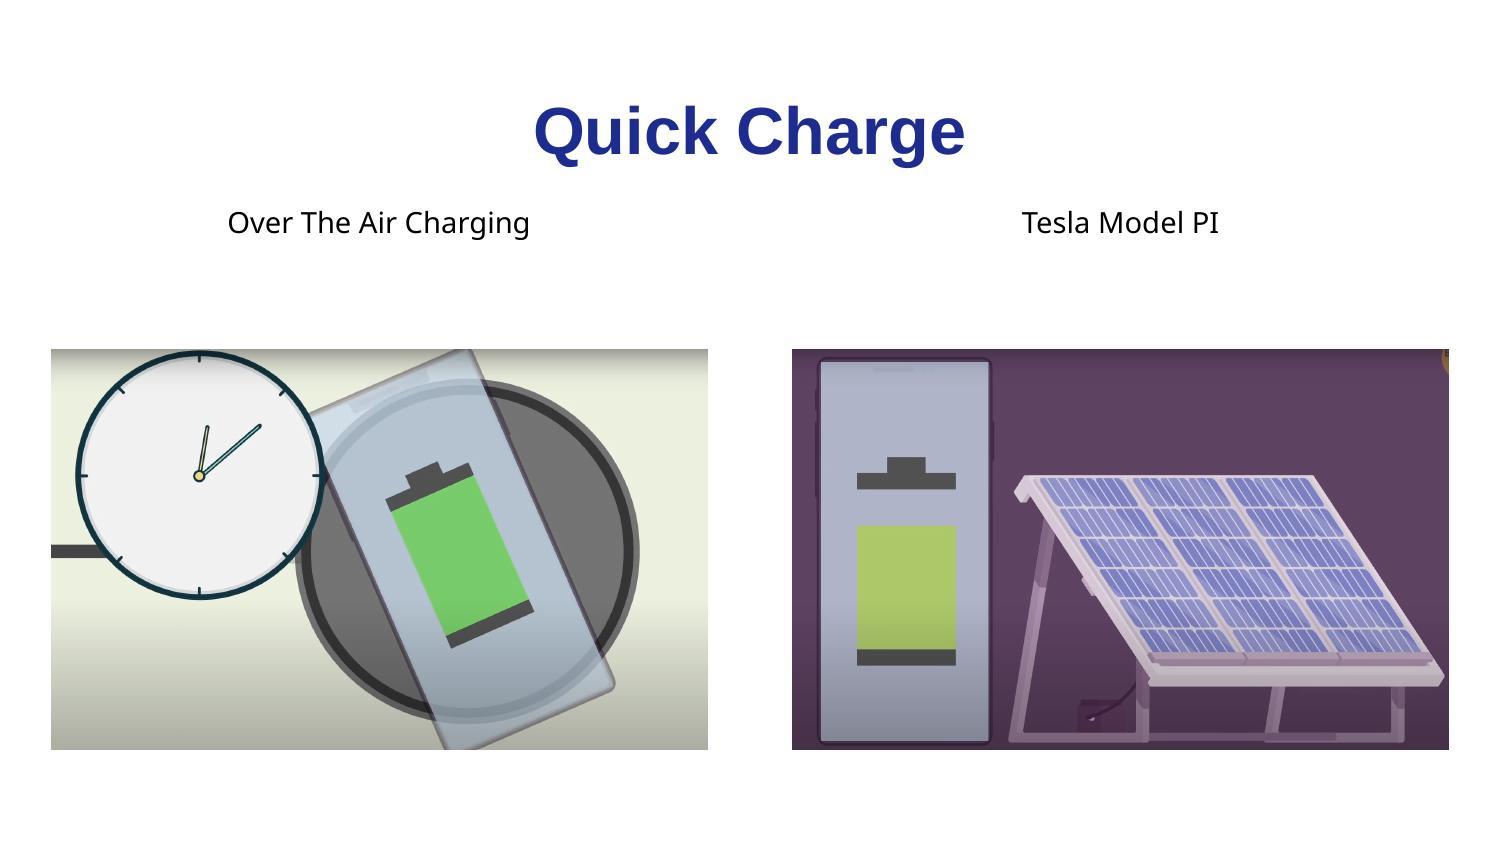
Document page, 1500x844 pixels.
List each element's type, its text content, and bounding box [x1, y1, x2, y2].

title Quick Charge [217, 72, 1283, 167]
picture [792, 348, 1450, 750]
list Over The Air Charging [51, 189, 708, 348]
picture [50, 348, 708, 750]
list Tesla Model PI [792, 189, 1449, 348]
